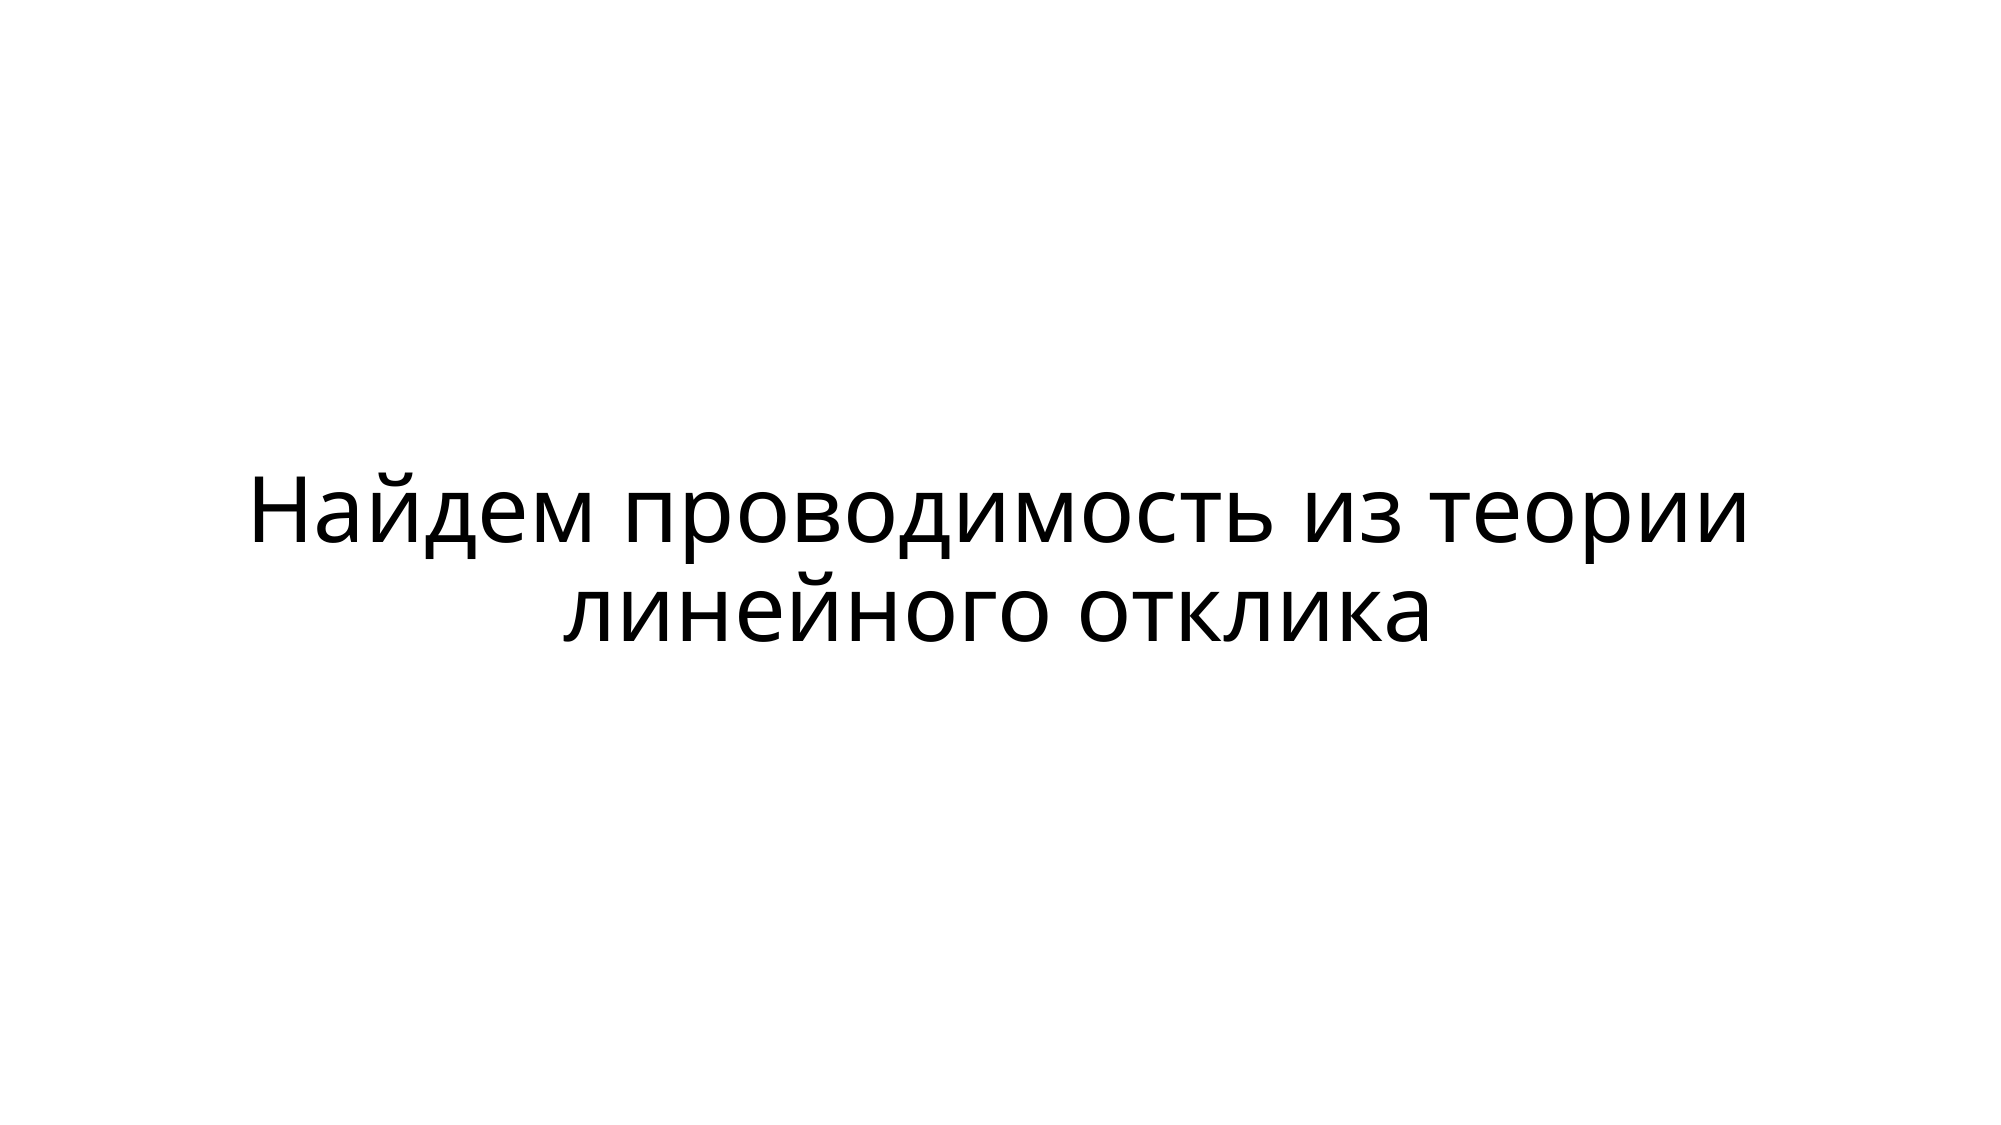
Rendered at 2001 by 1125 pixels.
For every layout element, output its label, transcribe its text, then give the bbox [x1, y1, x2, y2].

title Найдем проводимость из теории линейного отклика [137, 453, 1863, 672]
